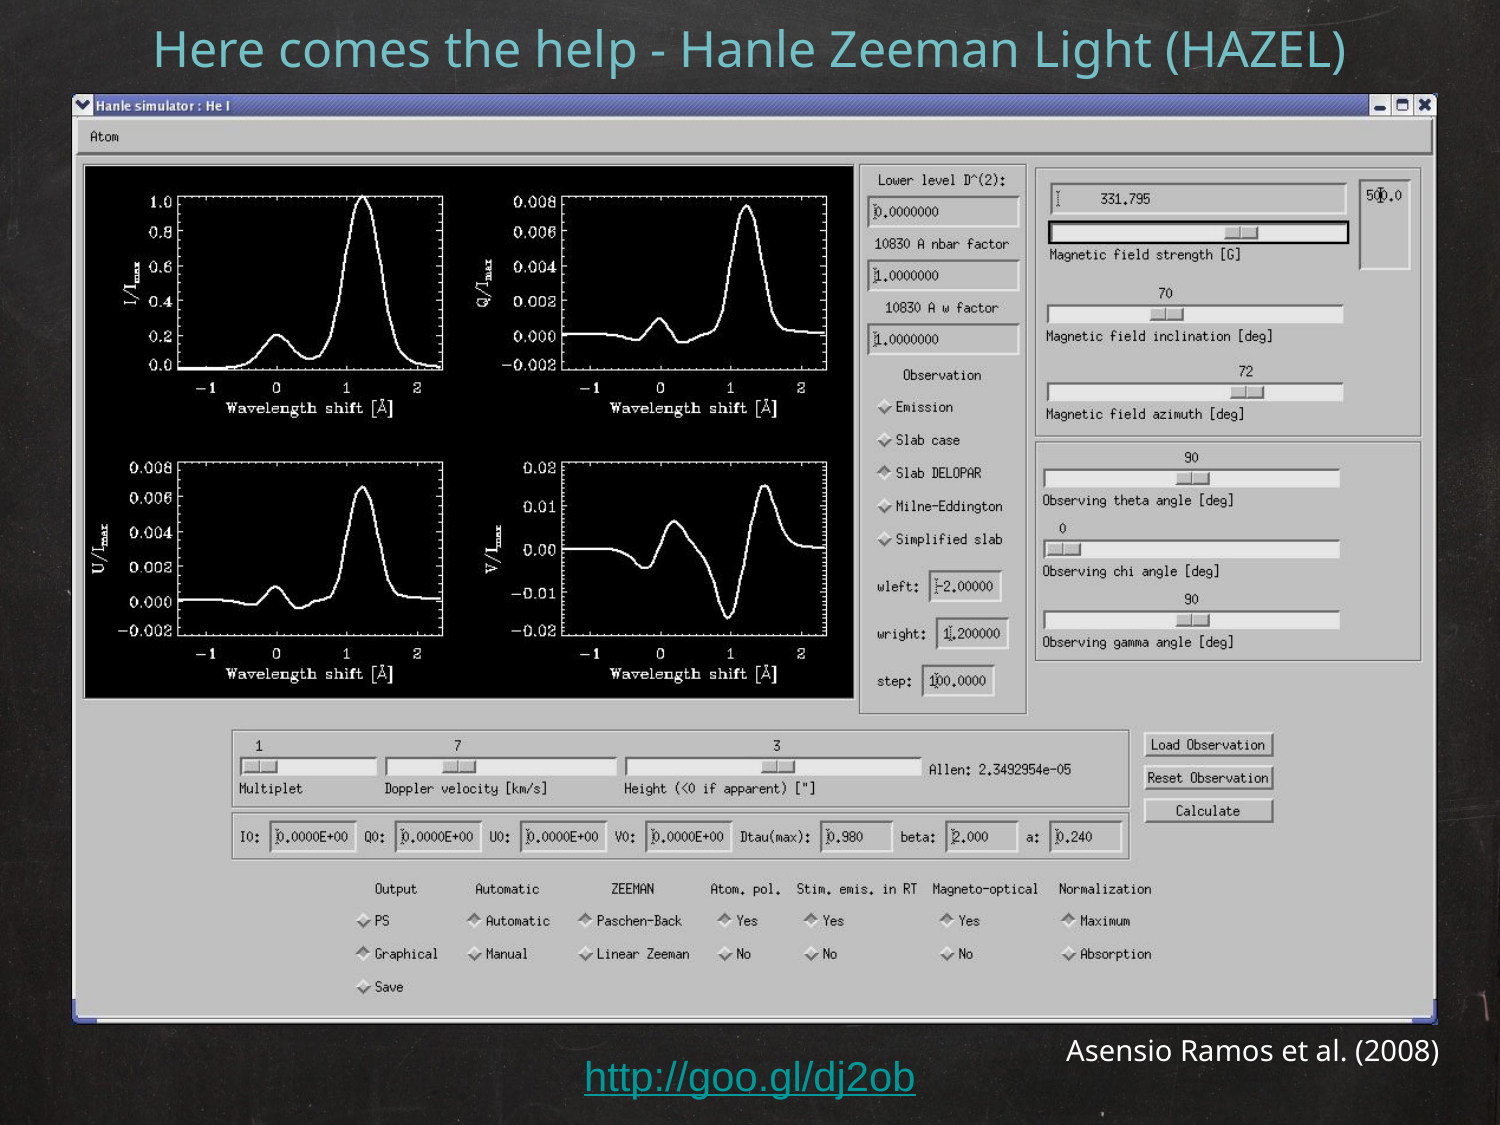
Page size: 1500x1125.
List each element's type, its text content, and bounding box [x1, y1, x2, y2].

text_box Here comes the help - Hanle Zeeman Light (HAZEL) [137, 9, 1363, 85]
picture [0, 0, 1500, 1125]
text_box http://goo.gl/dj2ob [569, 1042, 931, 1108]
text_box Asensio Ramos et al. (2008) [1051, 1024, 1455, 1075]
